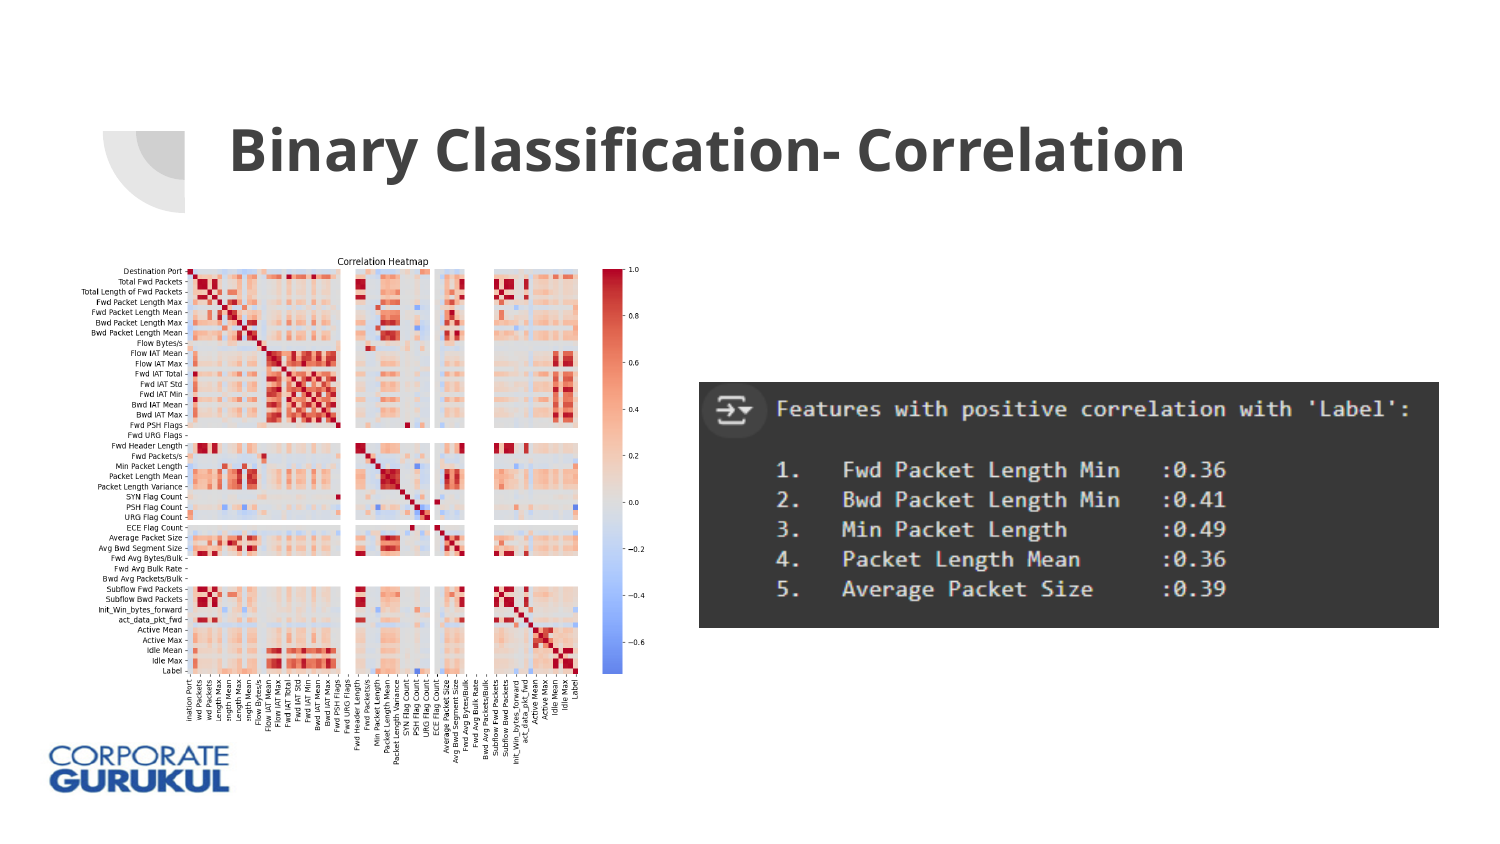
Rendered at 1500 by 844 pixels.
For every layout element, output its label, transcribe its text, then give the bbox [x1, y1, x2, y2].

title Binary Classification- Correlation [213, 97, 1368, 263]
picture [25, 252, 651, 828]
picture [699, 382, 1440, 628]
